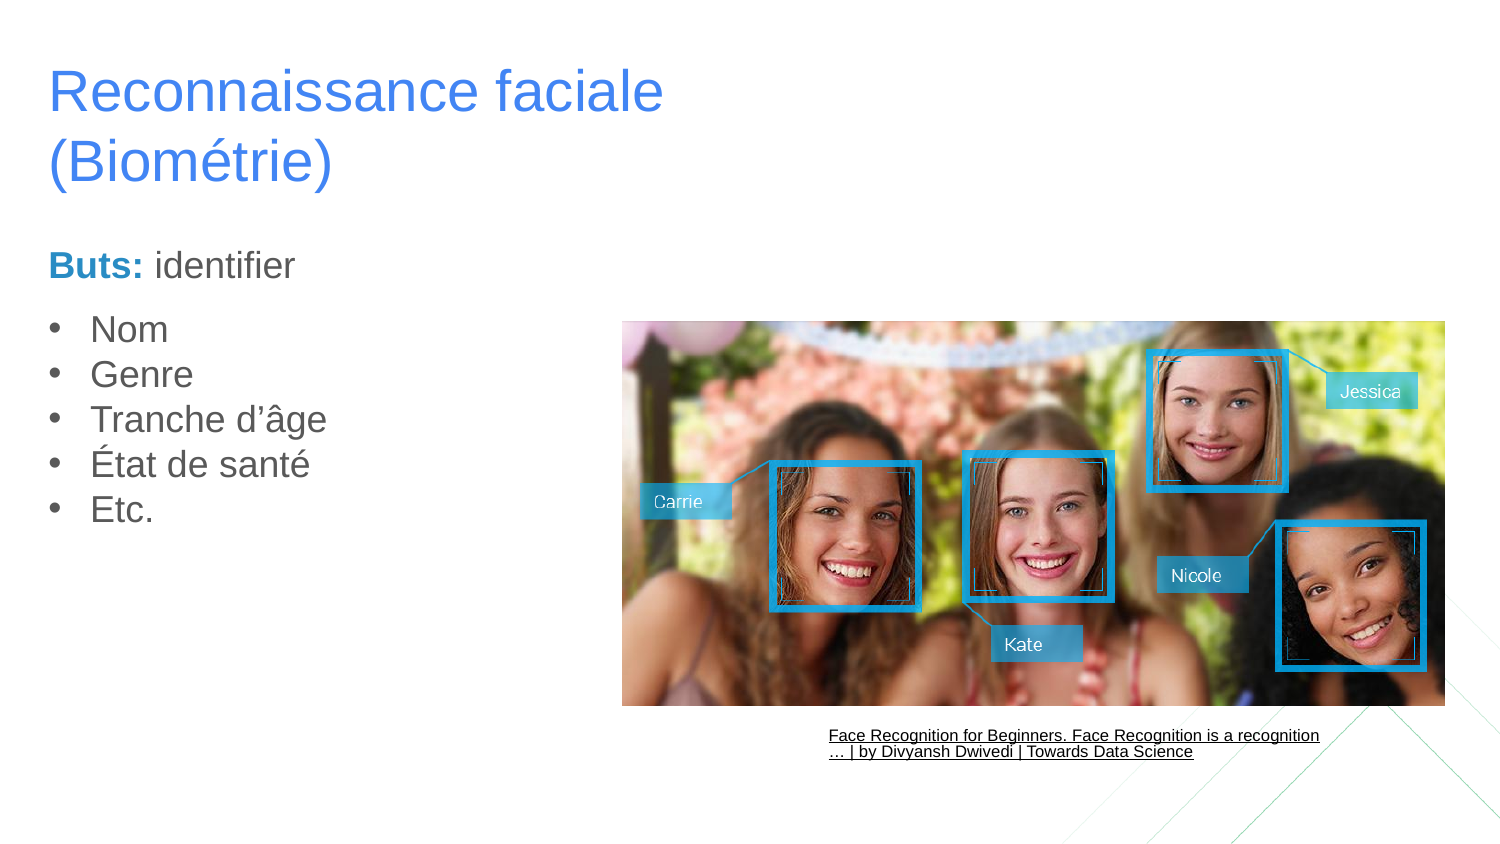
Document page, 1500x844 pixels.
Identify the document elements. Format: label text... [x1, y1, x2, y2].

text_box Face Recognition for Beginners. Face Recognition is a recognition… | by Divyansh Dwivedi | Towards Data Science [817, 718, 1340, 751]
list Buts: identifier Nom Genre Tranche d’âge État de santé Etc. [48, 241, 503, 530]
picture [0, 0, 1500, 844]
title Reconnaissance faciale (Biométrie) [48, 53, 944, 154]
